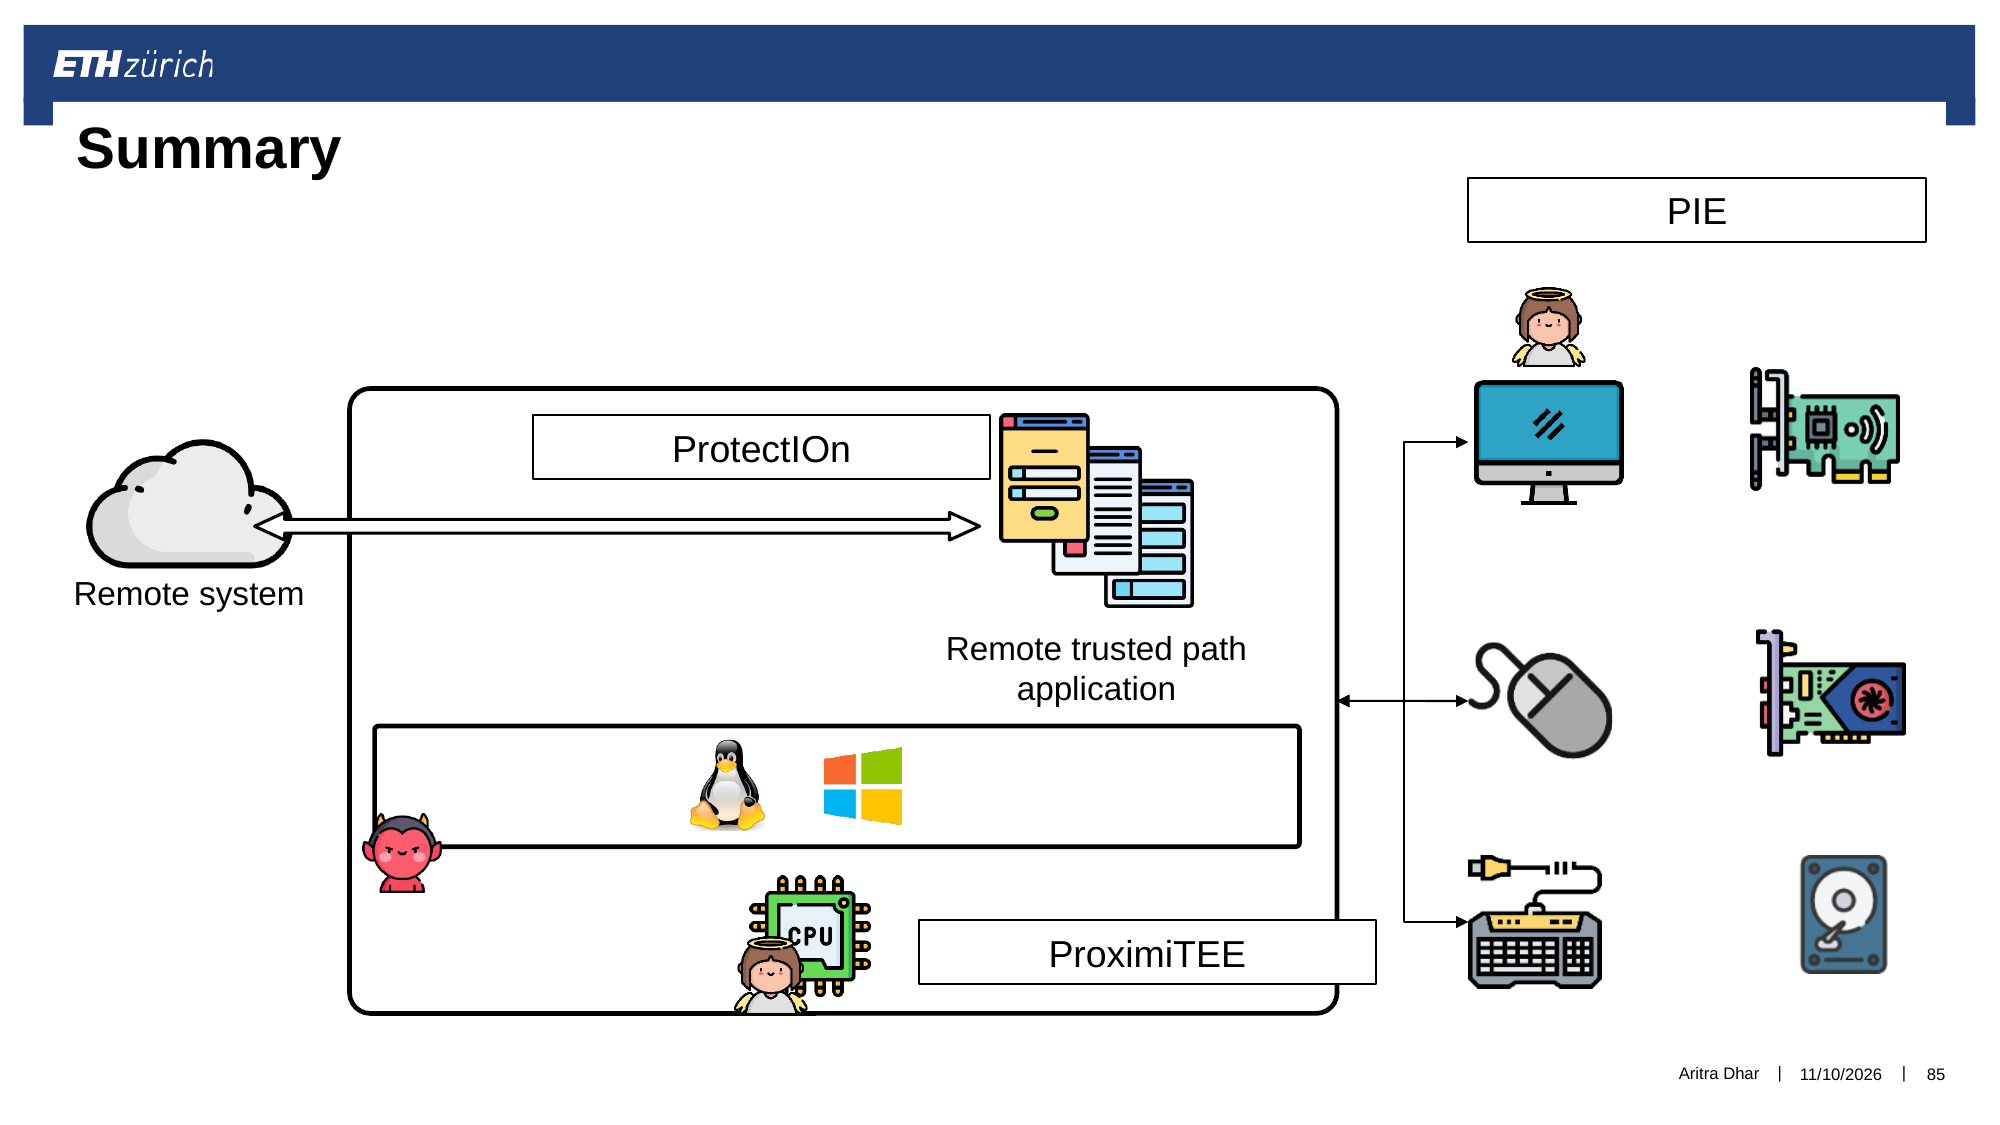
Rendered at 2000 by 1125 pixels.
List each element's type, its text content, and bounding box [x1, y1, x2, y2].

picture [362, 813, 442, 893]
text_box PIE [1466, 175, 1928, 244]
picture [86, 400, 293, 607]
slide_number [1790, 1034, 1892, 1112]
picture [730, 875, 871, 1016]
title Summary [53, 101, 1946, 262]
picture [1756, 618, 1907, 769]
footer Aritra Dhar [999, 1034, 1760, 1111]
picture [824, 747, 902, 825]
picture [1468, 379, 1629, 505]
text_box Remote trusted path application [909, 619, 1284, 715]
text_box ProtectIOn [531, 413, 993, 481]
picture [686, 738, 766, 832]
picture [1468, 855, 1602, 989]
picture [1750, 354, 1900, 504]
picture [1469, 641, 1613, 761]
picture [1508, 287, 1588, 367]
slide_number 85 [1906, 1034, 1966, 1112]
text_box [1336, 706, 1469, 923]
text_box Remote system [51, 565, 327, 620]
text_box [297, 510, 982, 542]
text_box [999, 413, 1194, 608]
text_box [1336, 441, 1469, 699]
text_box ProximiTEE [917, 918, 1378, 986]
picture [1792, 855, 1894, 974]
text_box [347, 386, 1340, 1016]
text_box [372, 723, 1302, 849]
